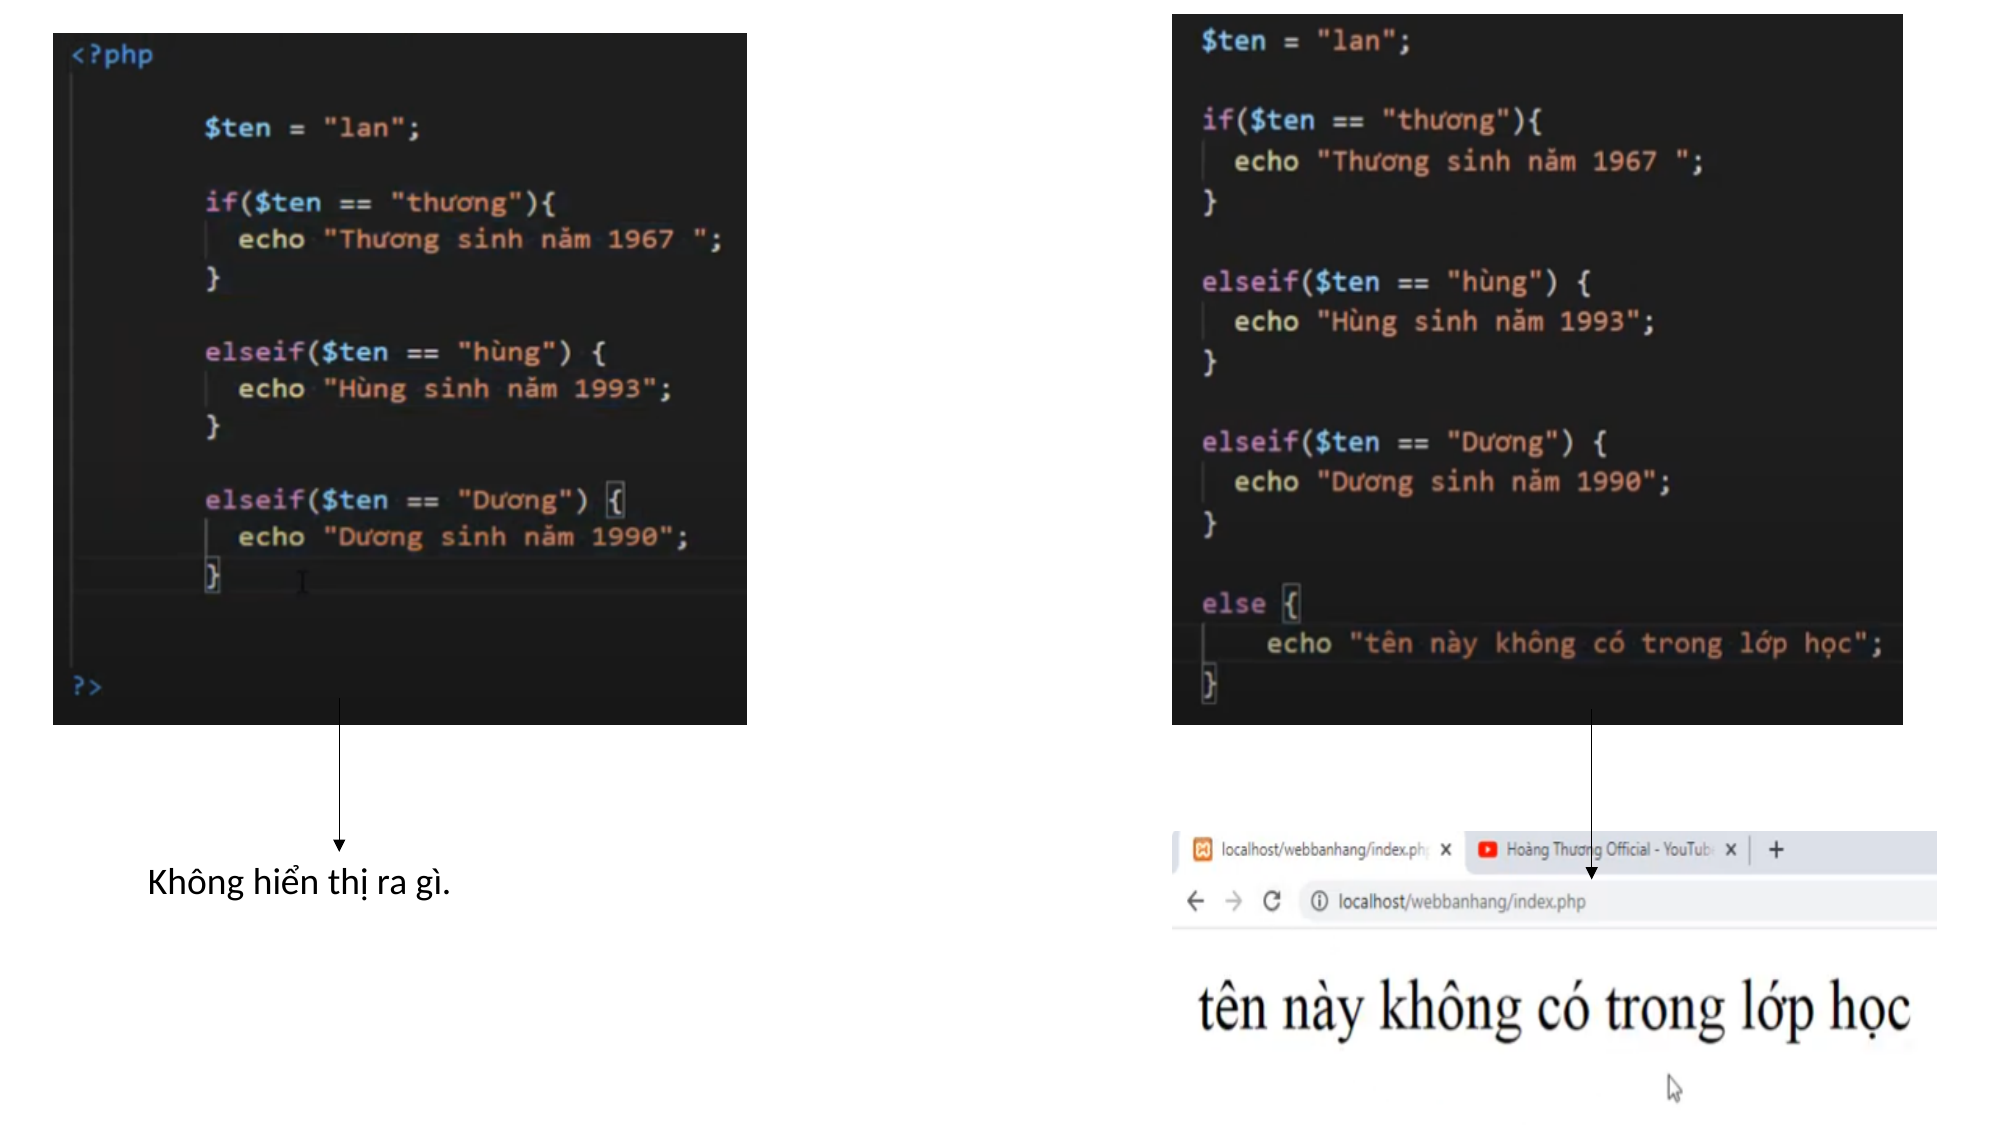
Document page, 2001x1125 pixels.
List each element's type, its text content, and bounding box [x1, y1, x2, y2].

picture [53, 33, 748, 725]
picture [1172, 14, 1903, 725]
text_box Không hiển thị ra gì. [133, 849, 546, 909]
picture [1172, 831, 1937, 1125]
